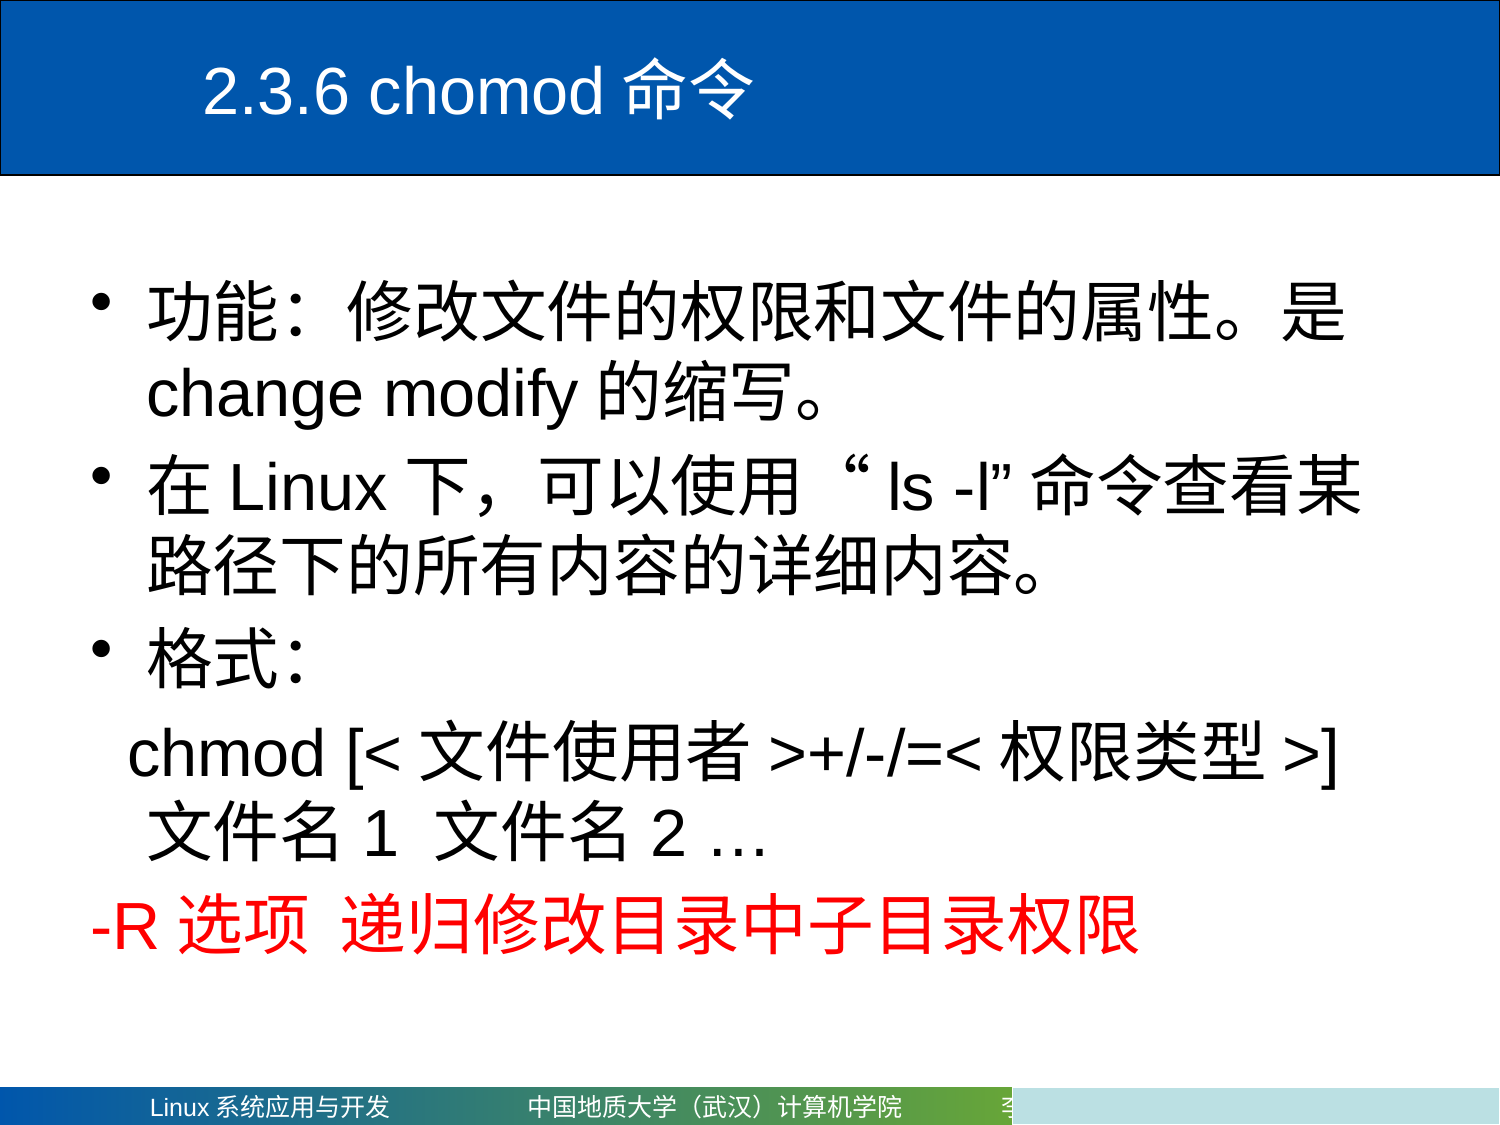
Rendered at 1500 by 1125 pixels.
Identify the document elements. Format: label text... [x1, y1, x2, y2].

list 功能：修改文件的权限和文件的属性。是change modify的缩写。 在Linux下，可以使用“ls -l”命令查看某路径下的所有内容的详细内容。 格式： chmod [<文件使用者>+/-/=<权限类型>] 文件名1 文件名2 … -R选项 递归修改目录中子目录权限 [75, 262, 1425, 1005]
title 2.3.6 chomod命令 [187, 12, 1500, 163]
